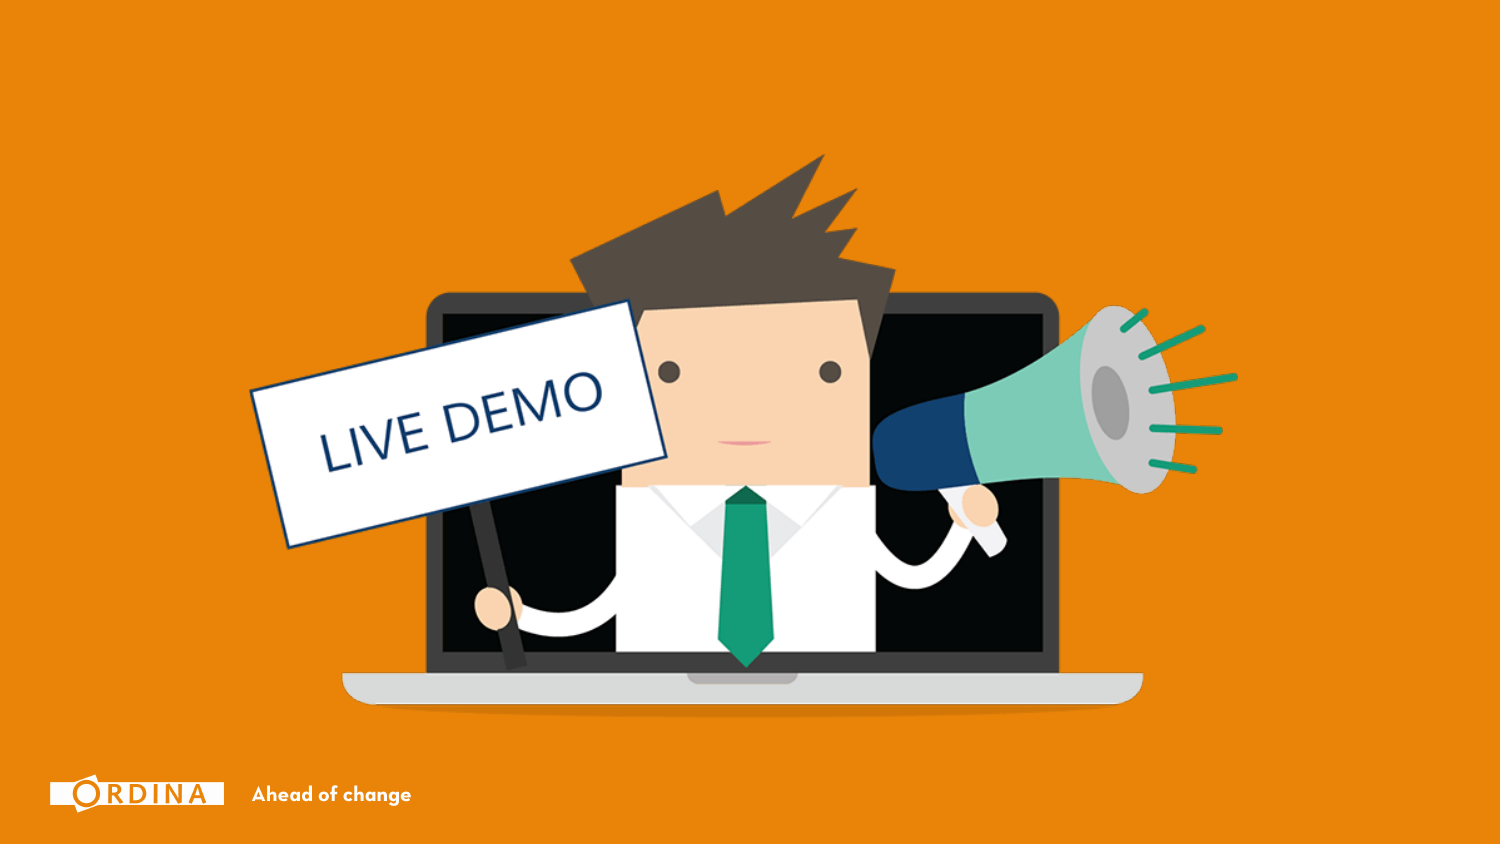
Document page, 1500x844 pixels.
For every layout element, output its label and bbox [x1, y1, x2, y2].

picture [249, 154, 1238, 718]
picture [50, 763, 411, 824]
